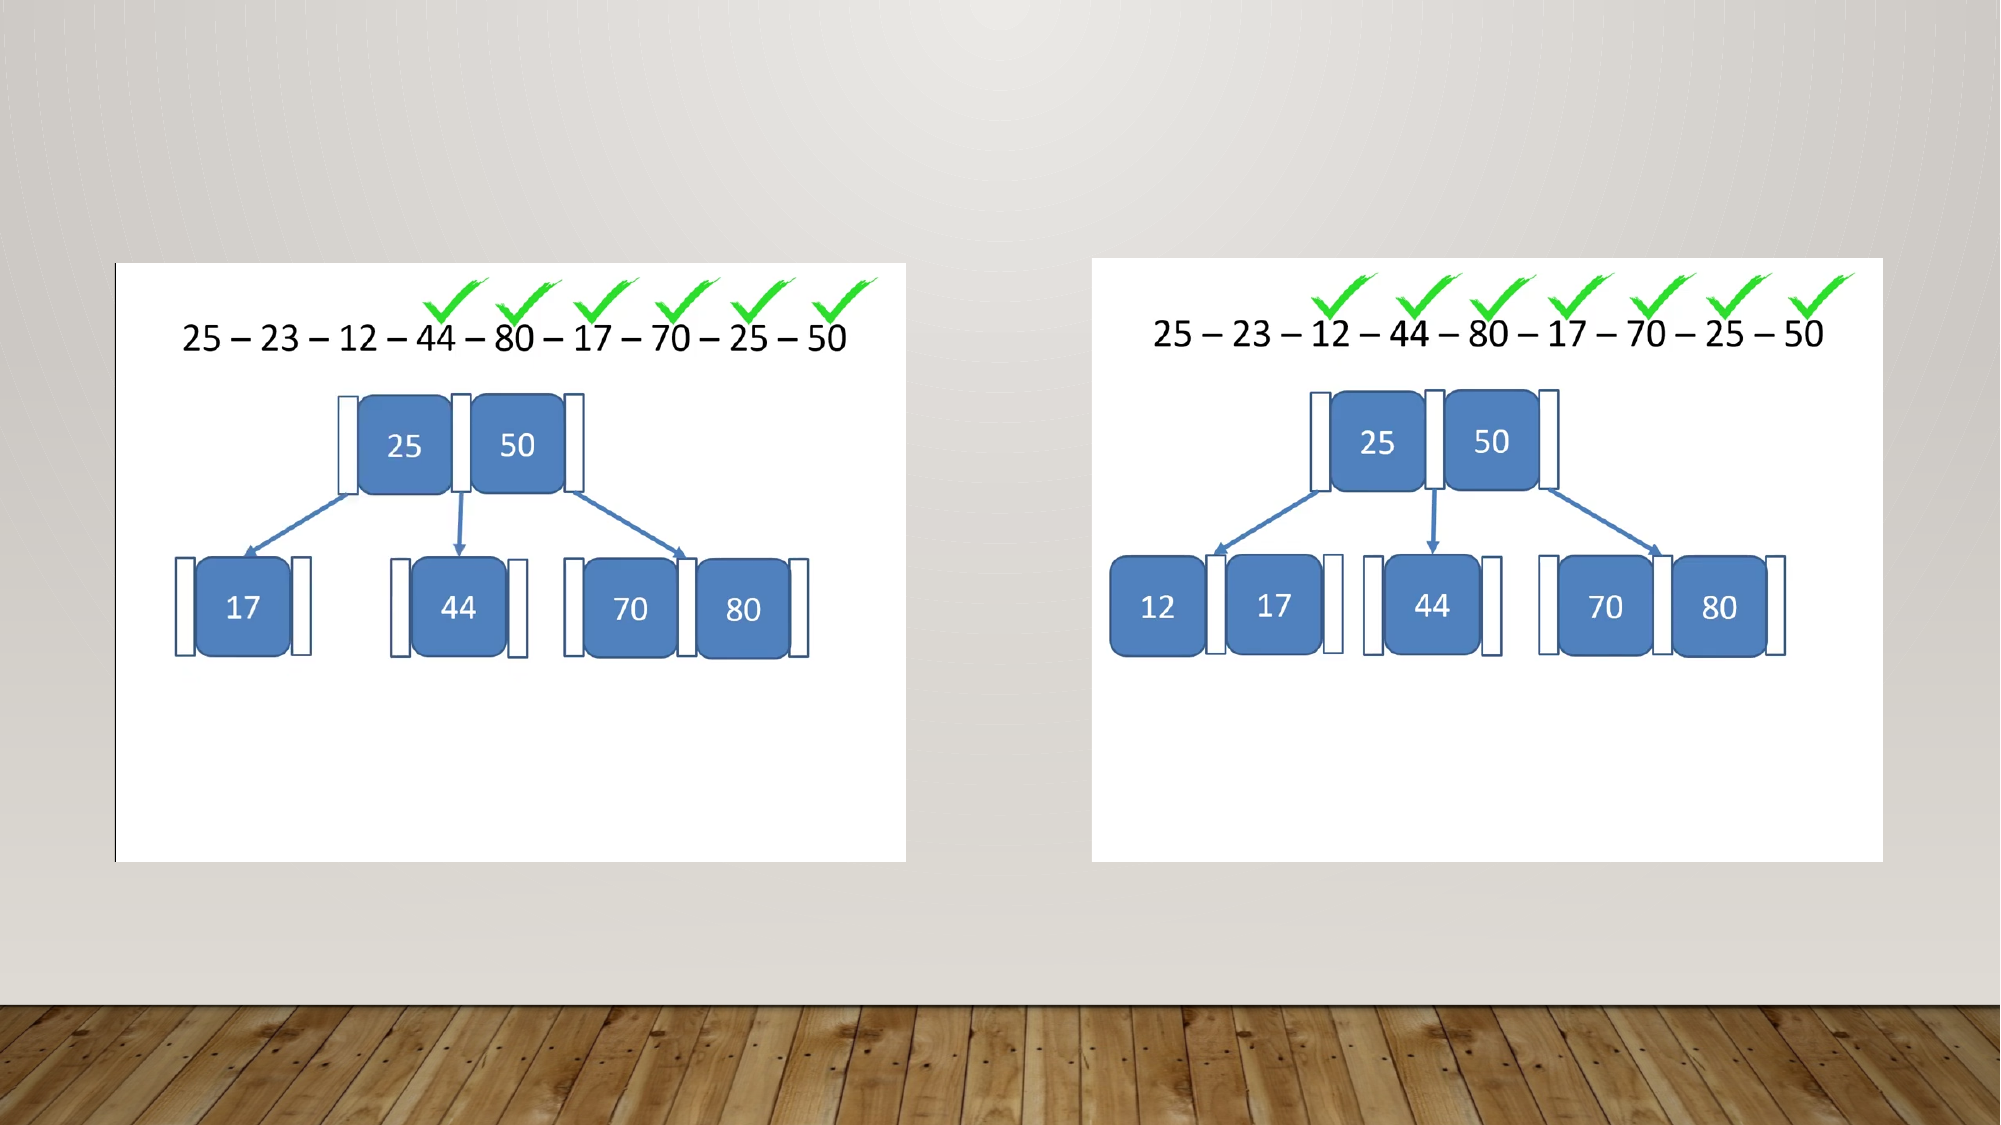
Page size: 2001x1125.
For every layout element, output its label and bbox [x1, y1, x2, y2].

picture [114, 263, 906, 862]
picture [0, 1005, 2000, 1125]
picture [1091, 258, 1884, 862]
